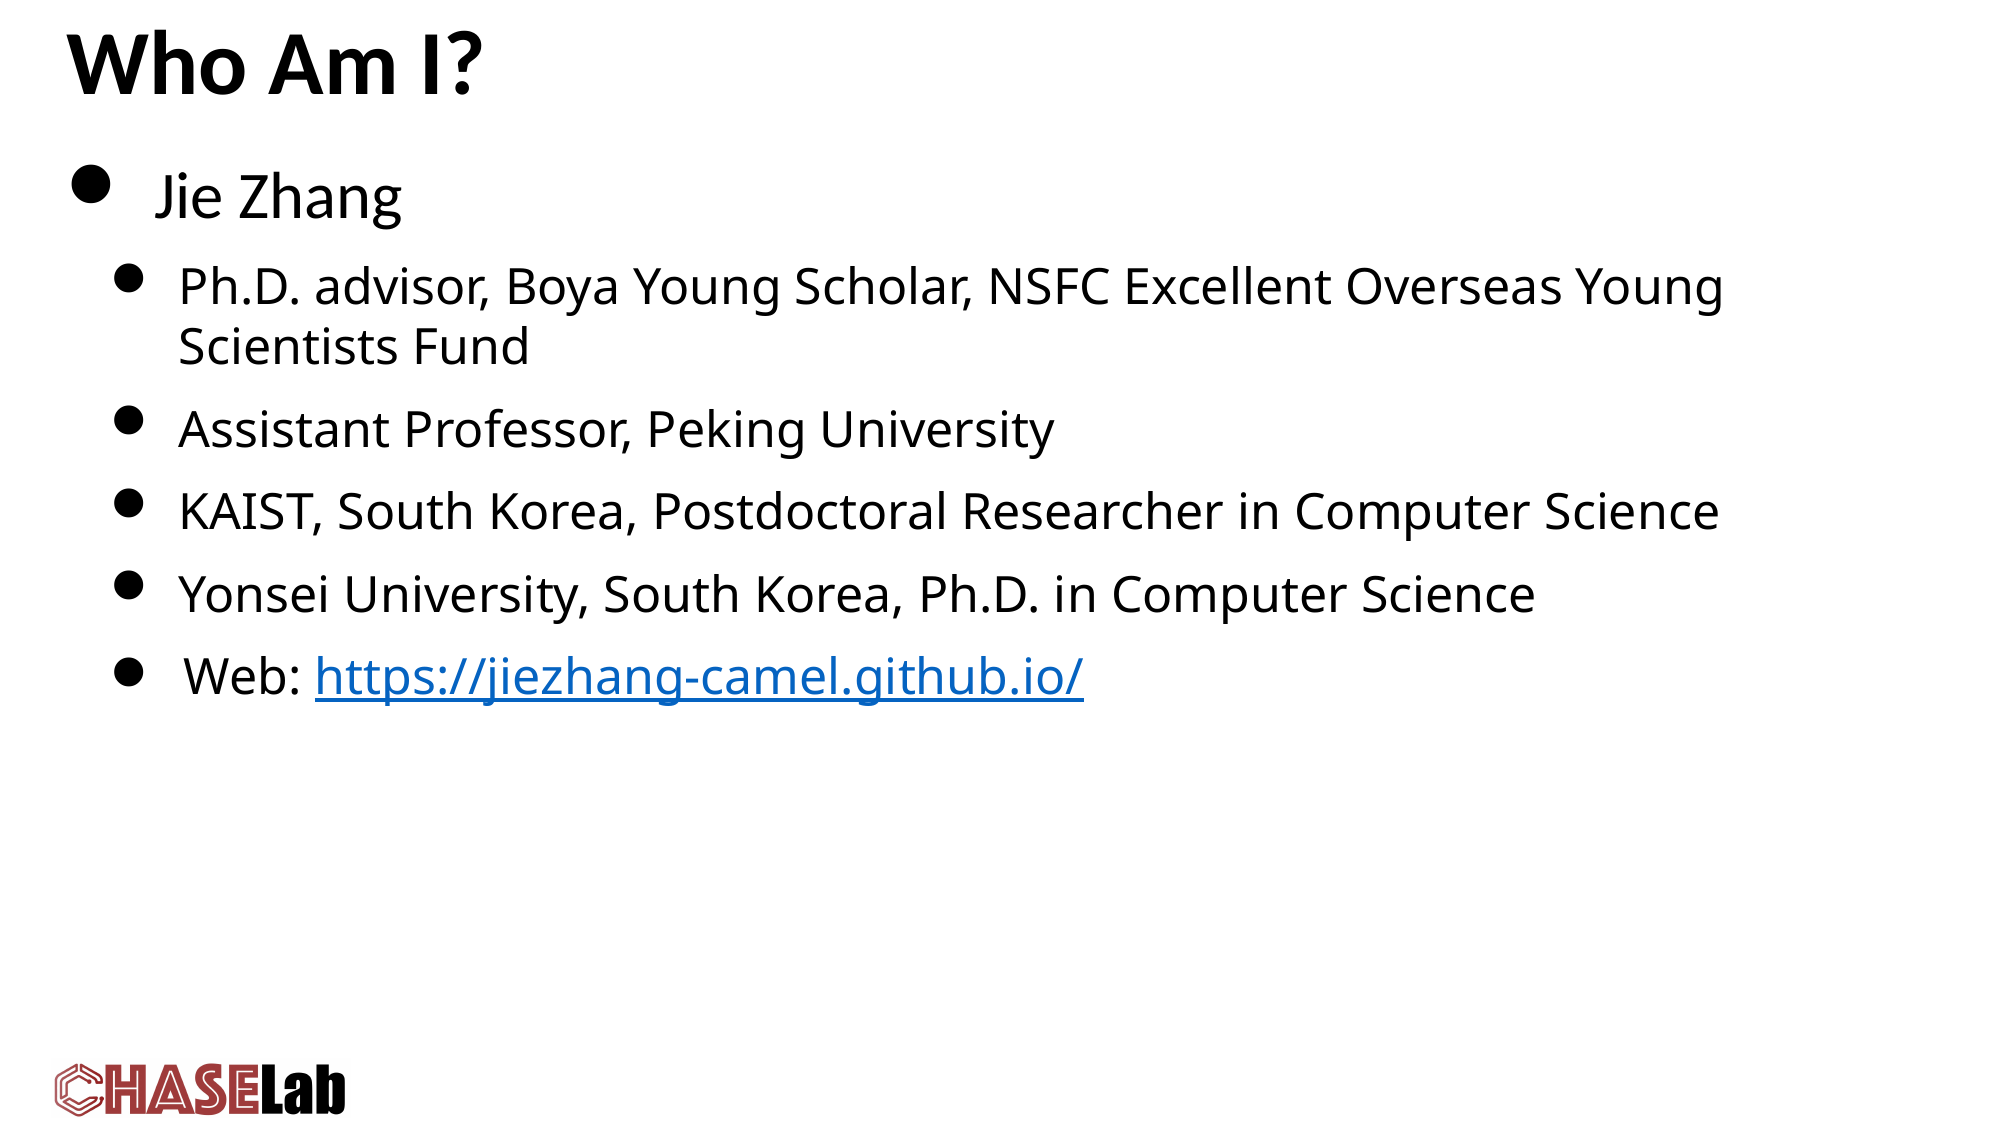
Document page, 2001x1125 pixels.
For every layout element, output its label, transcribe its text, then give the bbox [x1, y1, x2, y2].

picture [51, 1058, 351, 1118]
title Who Am I? [51, 3, 1955, 128]
list Jie Zhang Ph.D. advisor, Boya Young Scholar, NSFC Excellent Overseas Young Scientists Fund Assistant Professor, Peking University KAIST, South Korea, Postdoctoral Researcher in Computer Science Yonsei University, South Korea, Ph.D. in Computer Science Web: https://jiezhang-camel.github.io/ [51, 144, 1955, 1019]
